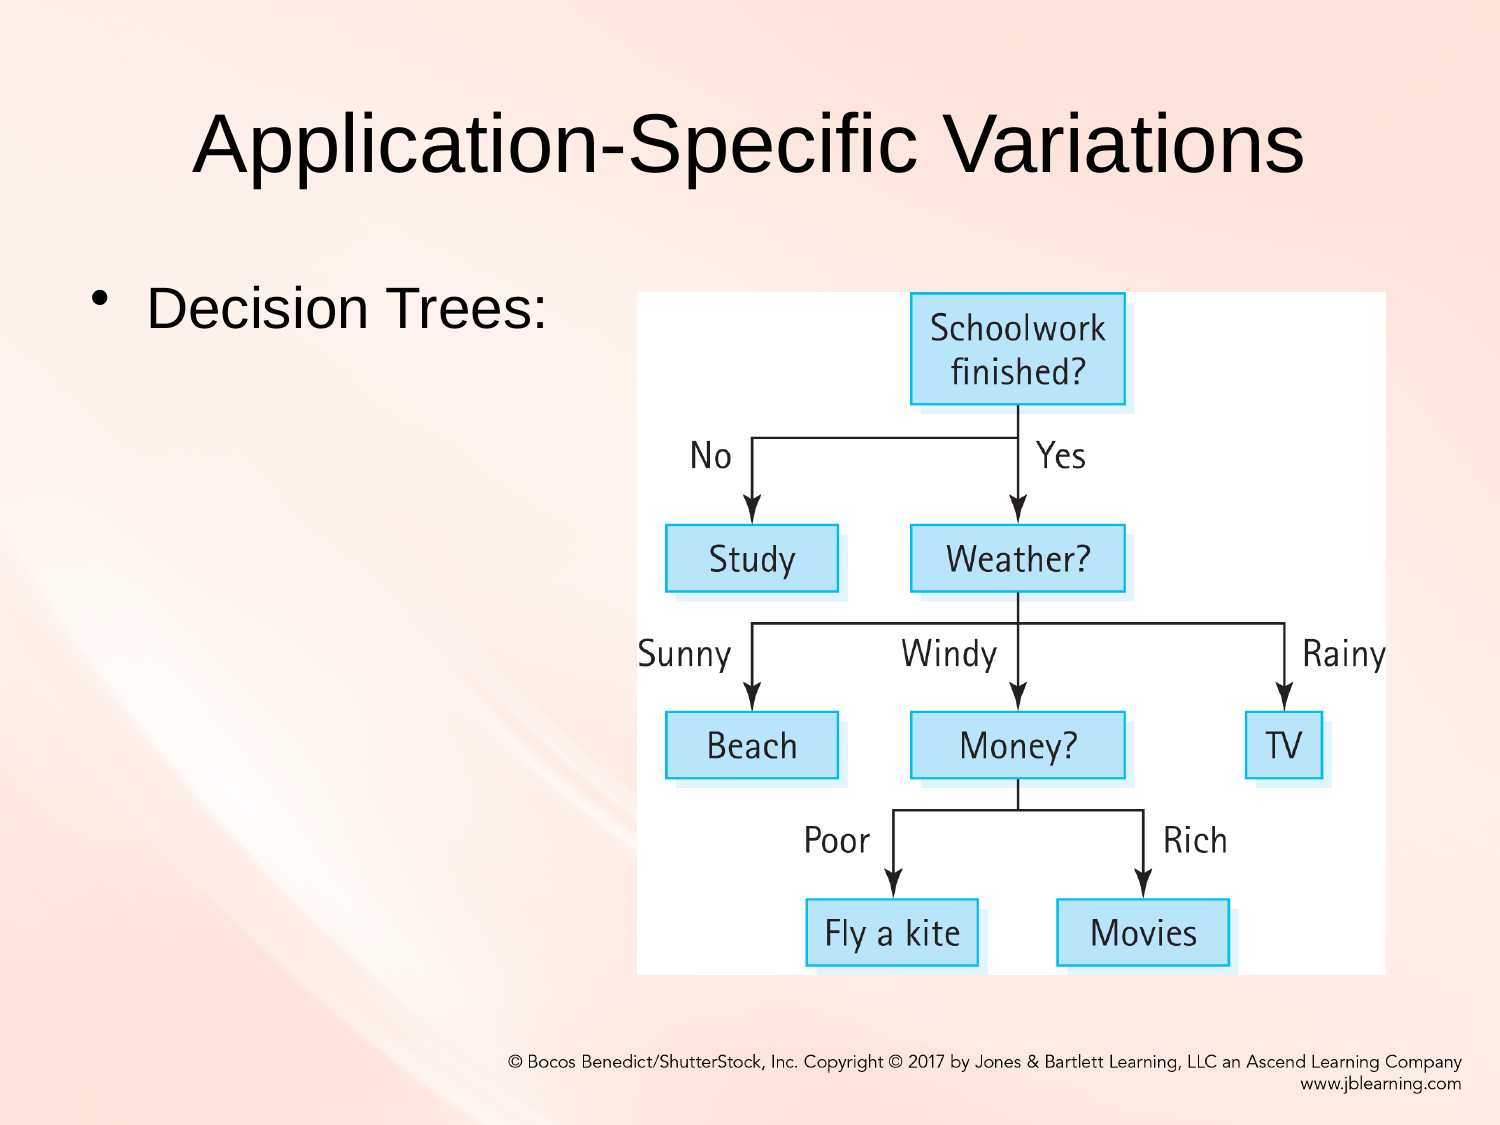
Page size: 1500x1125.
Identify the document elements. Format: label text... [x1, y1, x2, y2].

list Decision Trees: [75, 262, 1425, 1005]
title Application-Specific Variations [75, 45, 1425, 233]
picture [0, 0, 1500, 1125]
